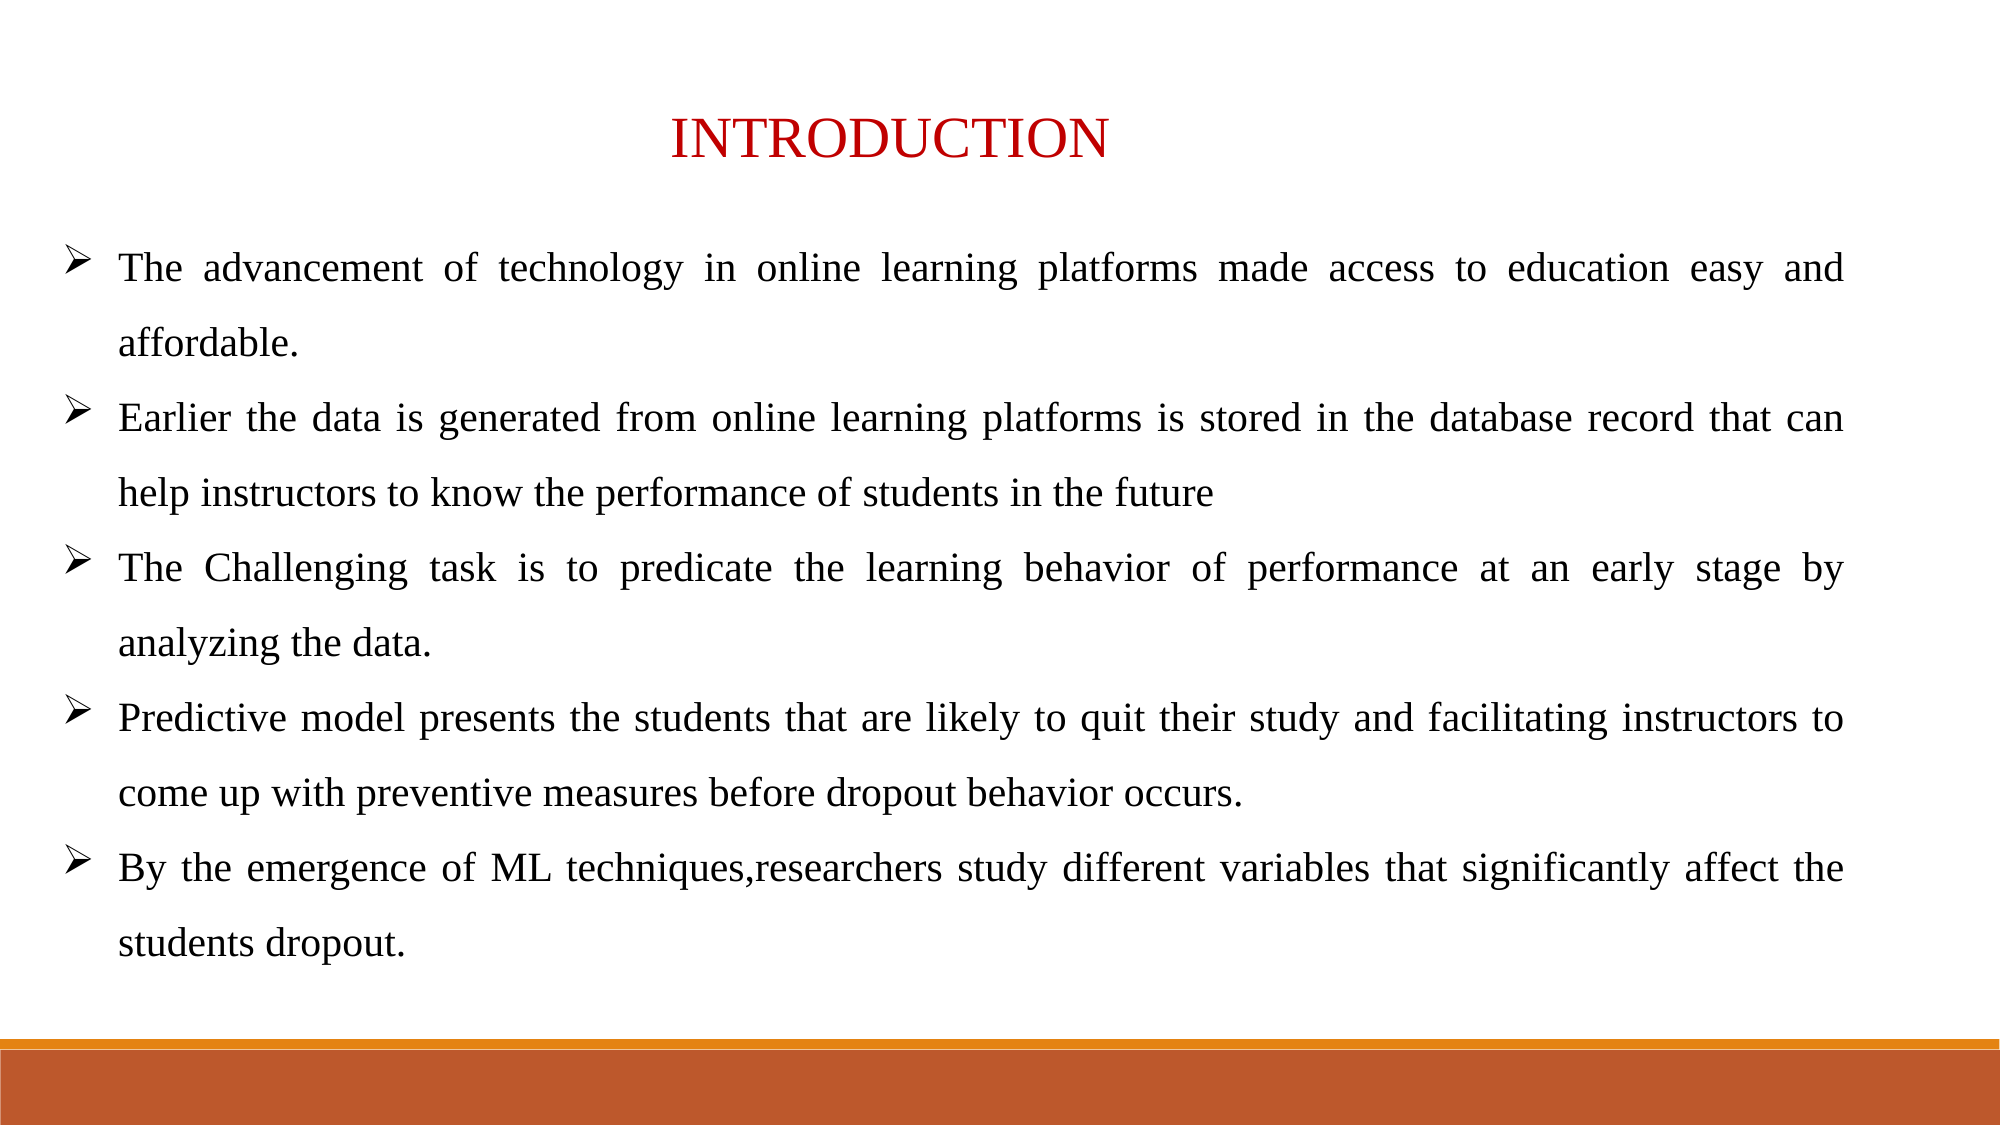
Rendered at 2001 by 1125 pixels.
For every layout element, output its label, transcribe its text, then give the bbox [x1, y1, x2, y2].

text_box INTRODUCTION The advancement of technology in online learning platforms made access to education easy and affordable. Earlier the data is generated from online learning platforms is stored in the database record that can help instructors to know the performance of students in the future The Challenging task is to predicate the learning behavior of performance at an early stage by analyzing the data. Predictive model presents the students that are likely to quit their study and facilitating instructors to come up with preventive measures before dropout behavior occurs. By the emergence of ML techniques,researchers study different variables that significantly affect the students dropout. [47, 92, 1861, 1023]
